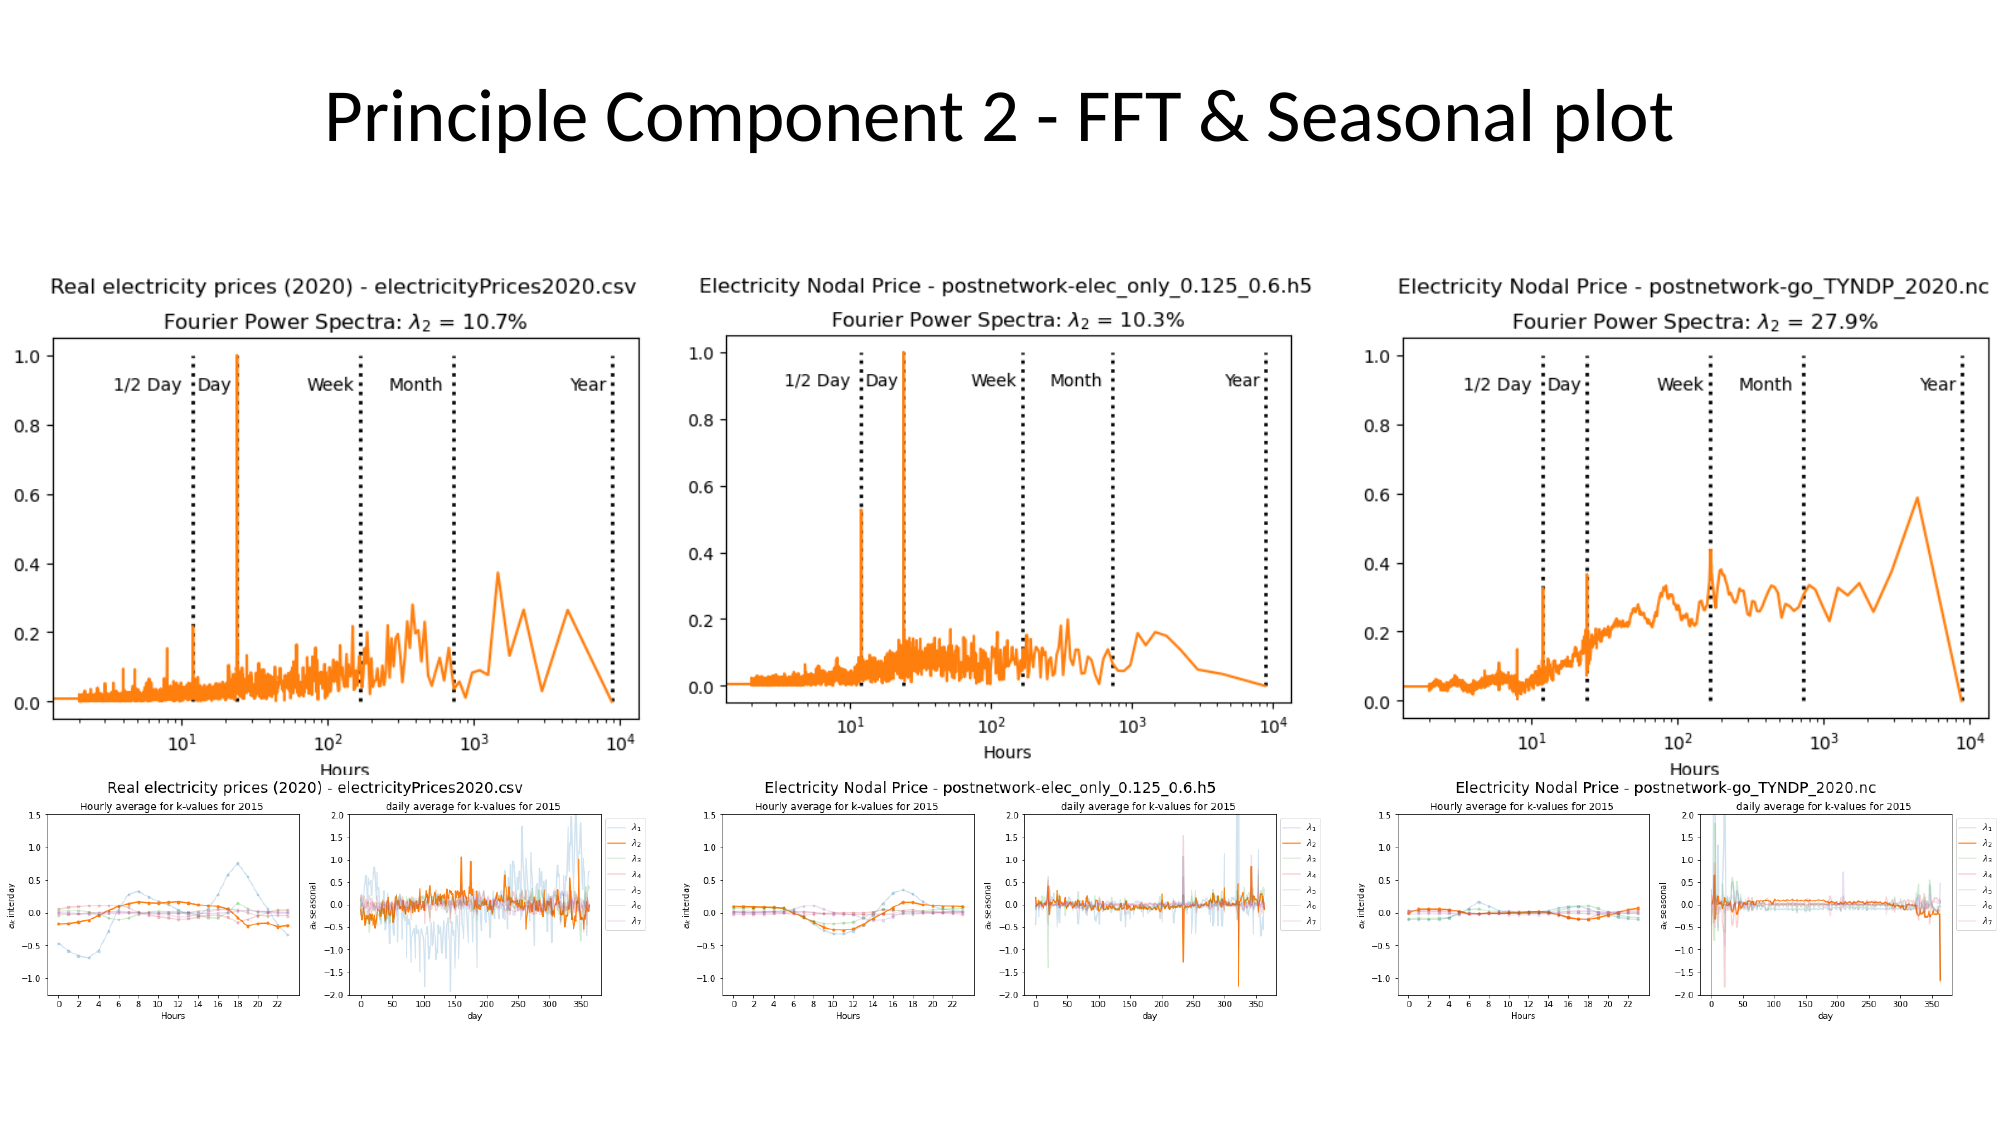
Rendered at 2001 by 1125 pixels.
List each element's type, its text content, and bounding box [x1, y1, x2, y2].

picture [674, 775, 1325, 1026]
picture [0, 266, 650, 1026]
text_box Principle Component 2 - FFT & Seasonal plot [309, 59, 1691, 165]
picture [1350, 266, 2000, 1026]
picture [674, 266, 1325, 773]
